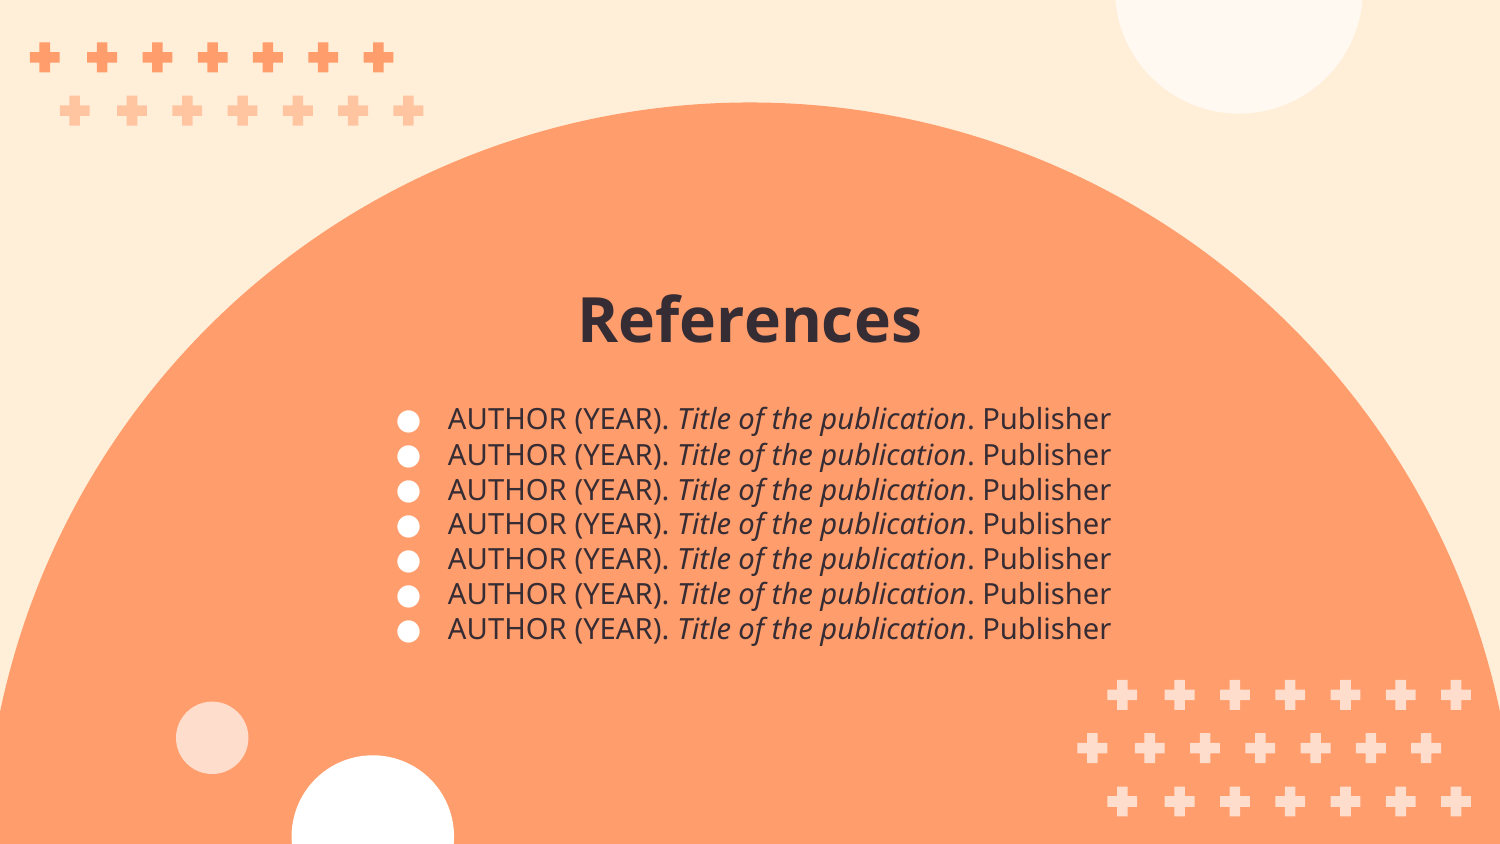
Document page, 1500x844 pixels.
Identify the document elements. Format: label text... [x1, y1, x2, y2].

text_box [1077, 679, 1472, 817]
title References [357, 264, 1143, 342]
subtitle AUTHOR (YEAR). Title of the publication. Publisher AUTHOR (YEAR). Title of the publication. Publisher AUTHOR (YEAR). Title of the publication. Publisher AUTHOR (YEAR). Title of the publication. Publisher AUTHOR (YEAR). Title of the publication. Publisher AUTHOR (YEAR). Title of the publication. Publisher AUTHOR (YEAR). Title of the publication. Publisher [357, 385, 1143, 669]
text_box [175, 701, 249, 775]
